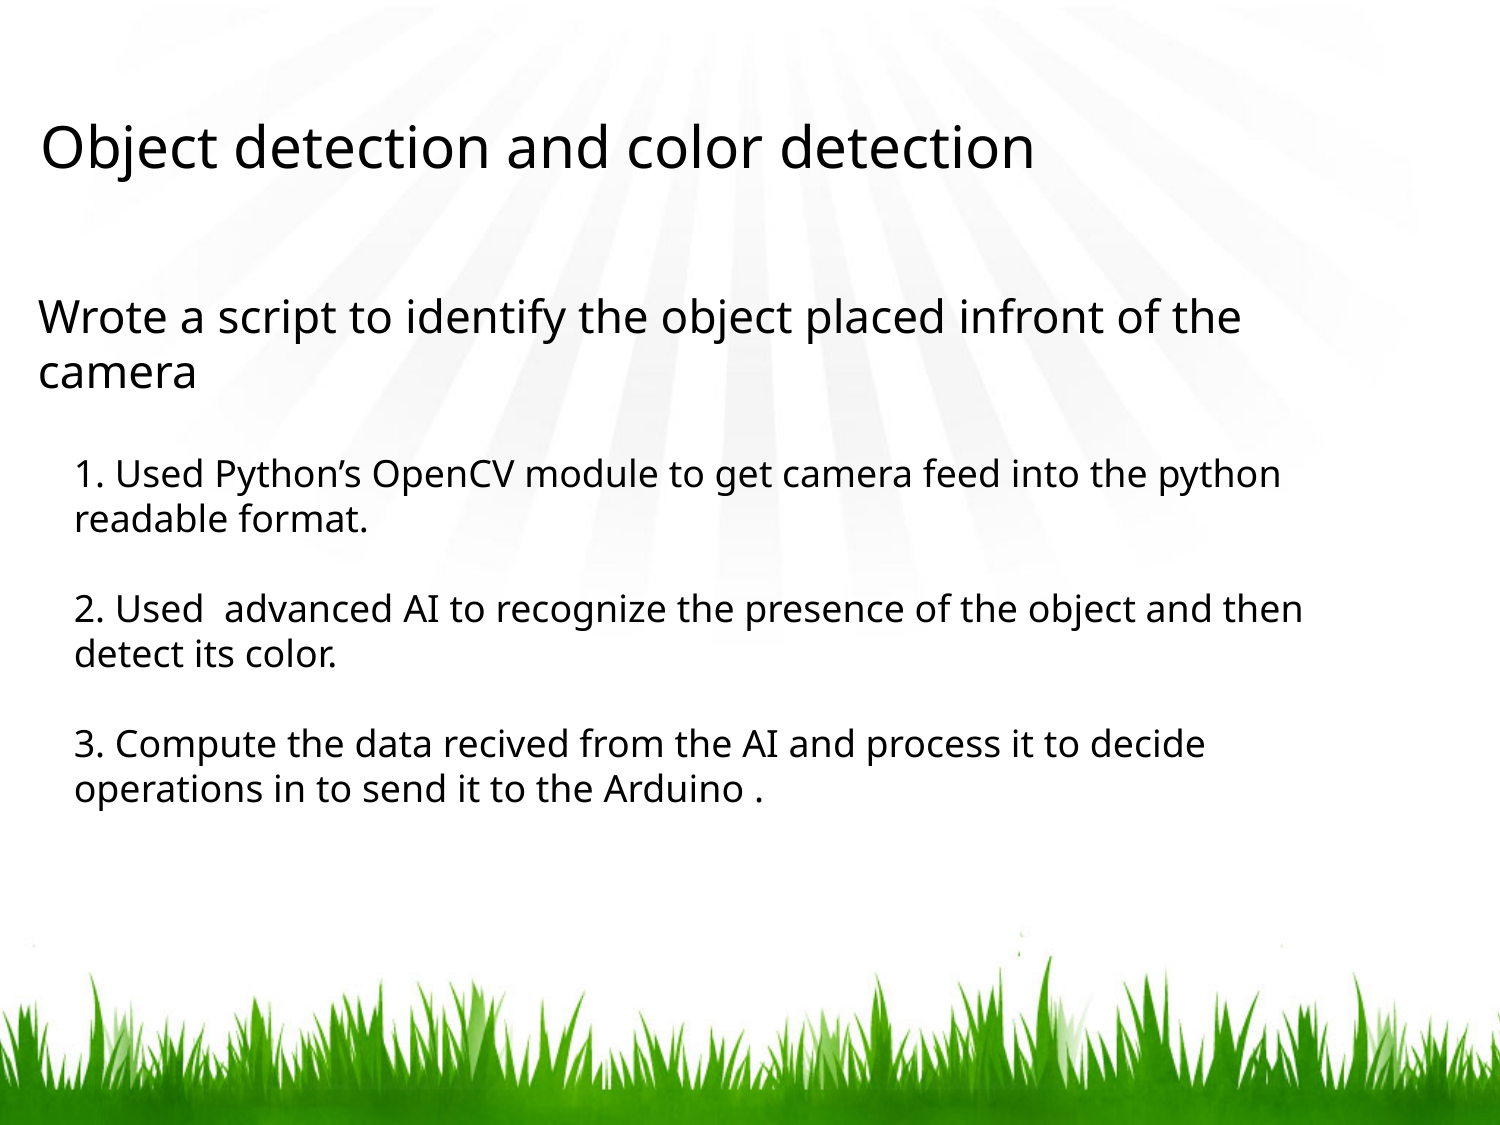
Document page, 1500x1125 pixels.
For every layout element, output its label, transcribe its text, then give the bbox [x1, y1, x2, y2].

subtitle Wrote a script to identify the object placed infront of the camera [37, 265, 1388, 421]
title Object detection and color detection [40, 51, 1391, 239]
text_box 1. Used Python’s OpenCV module to get camera feed into the python readable format. 2. Used advanced AI to recognize the presence of the object and then detect its color. 3. Compute the data recived from the AI and process it to decide operations in to send it to the Arduino . [58, 442, 1418, 837]
picture [0, 0, 1500, 1125]
